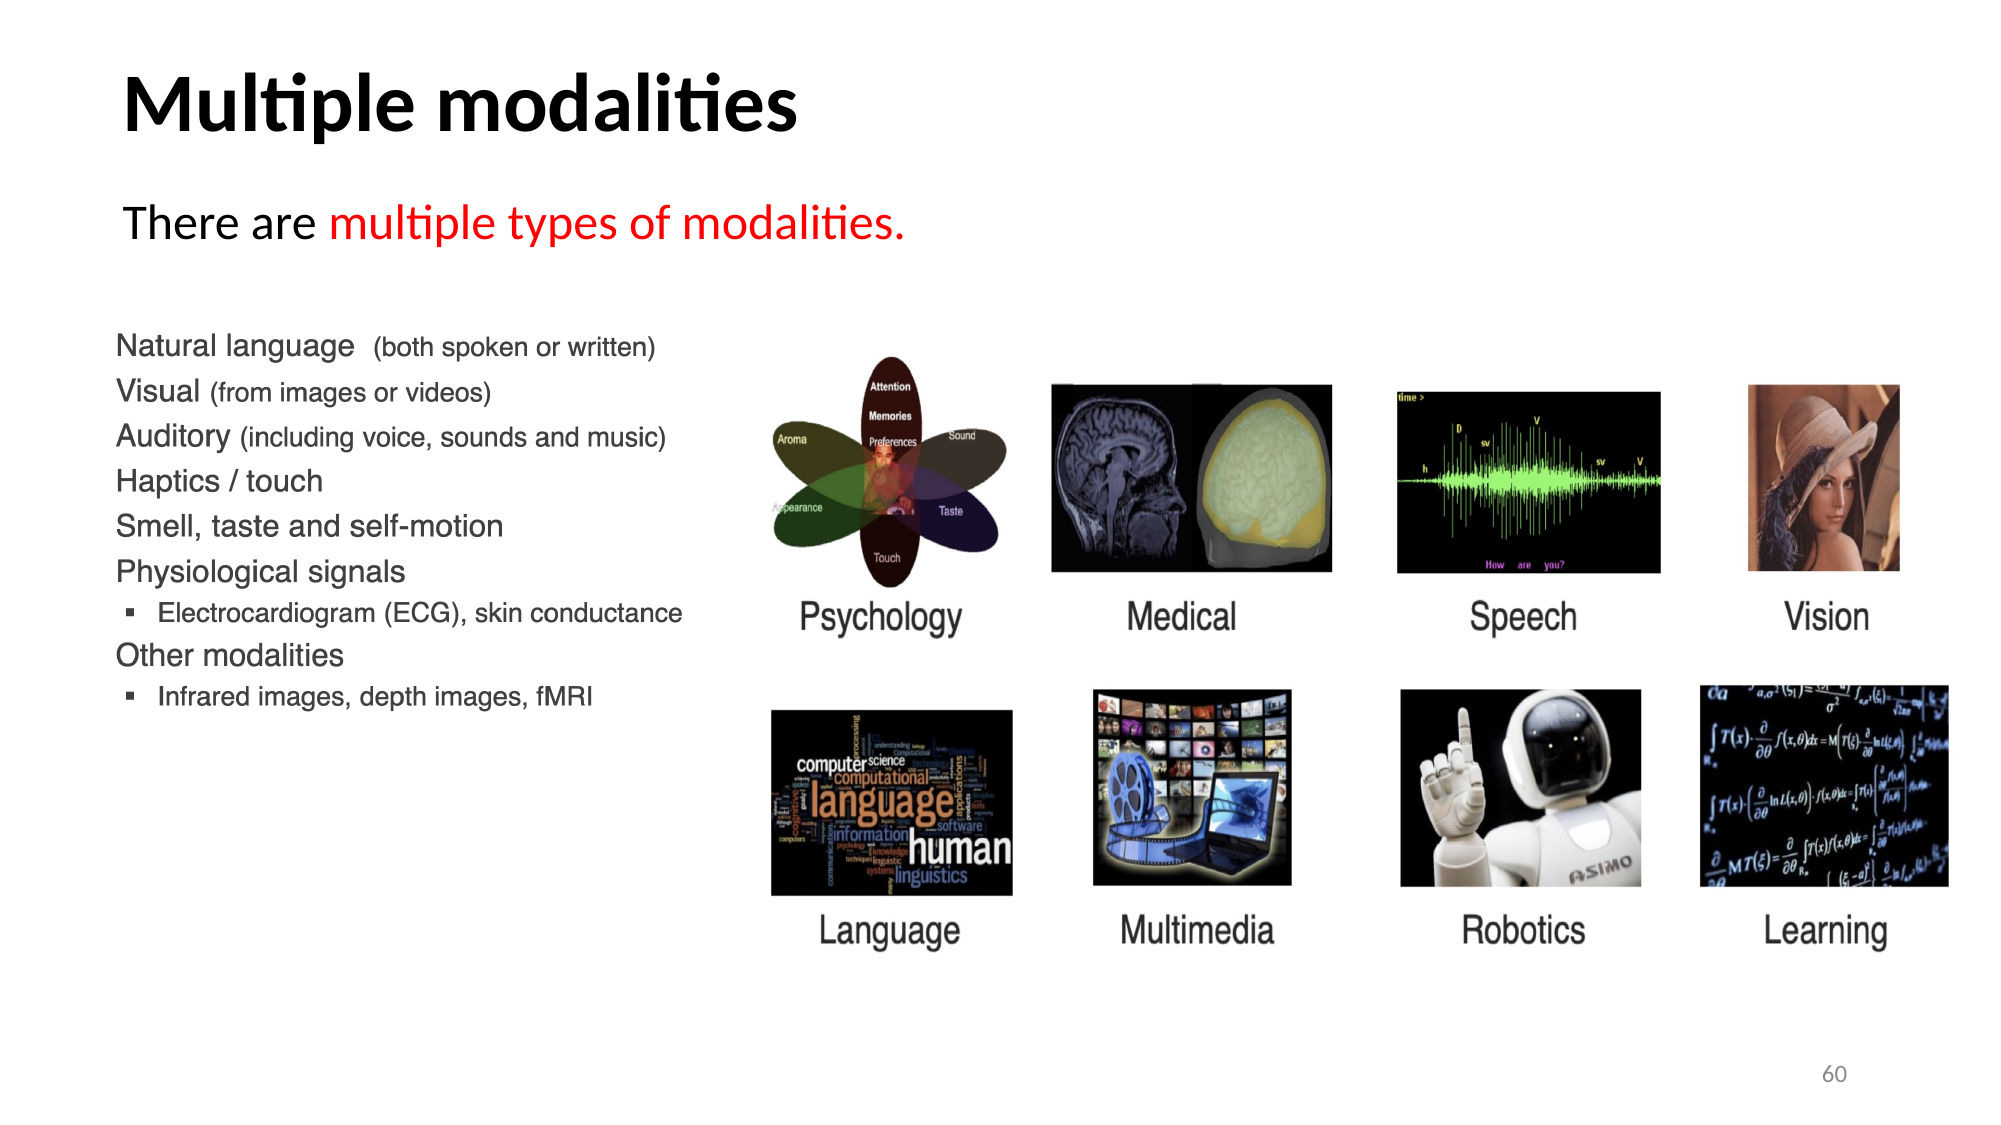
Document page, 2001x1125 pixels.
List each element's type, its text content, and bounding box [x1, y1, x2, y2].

picture [112, 325, 691, 717]
text_box There are multiple types of modalities. [107, 151, 1929, 921]
slide_number 60 [1412, 1042, 1863, 1103]
title Multiple modalities [107, 0, 1957, 214]
picture [732, 309, 1957, 974]
